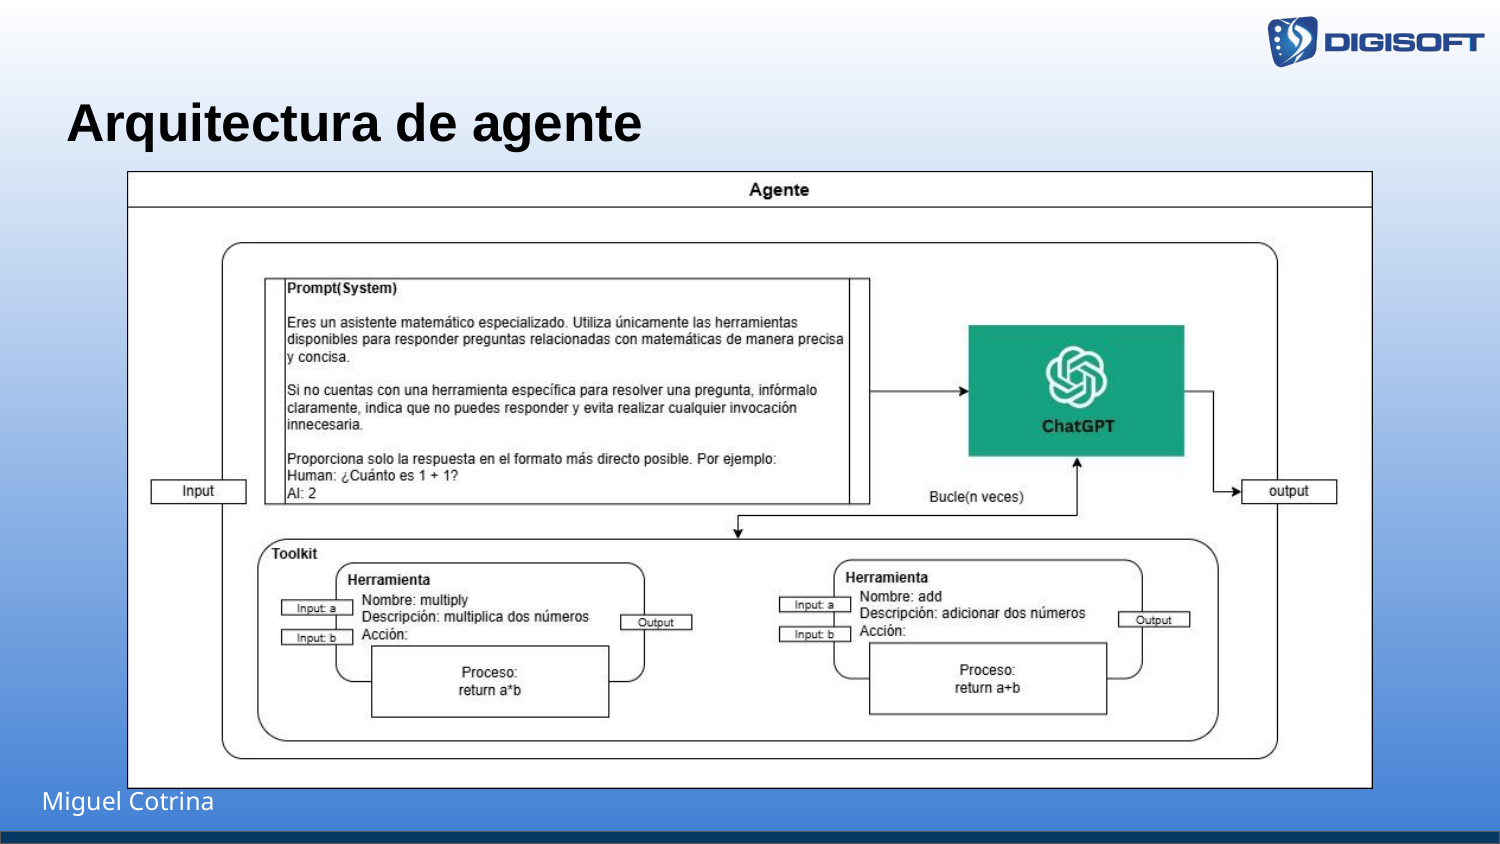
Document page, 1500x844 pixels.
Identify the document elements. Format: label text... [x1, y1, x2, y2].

text_box Miguel Cotrina [10, 770, 247, 831]
title Arquitectura de agente [51, 72, 1449, 167]
picture [1266, 14, 1489, 69]
picture [127, 171, 1373, 789]
text_box [0, 831, 1500, 844]
